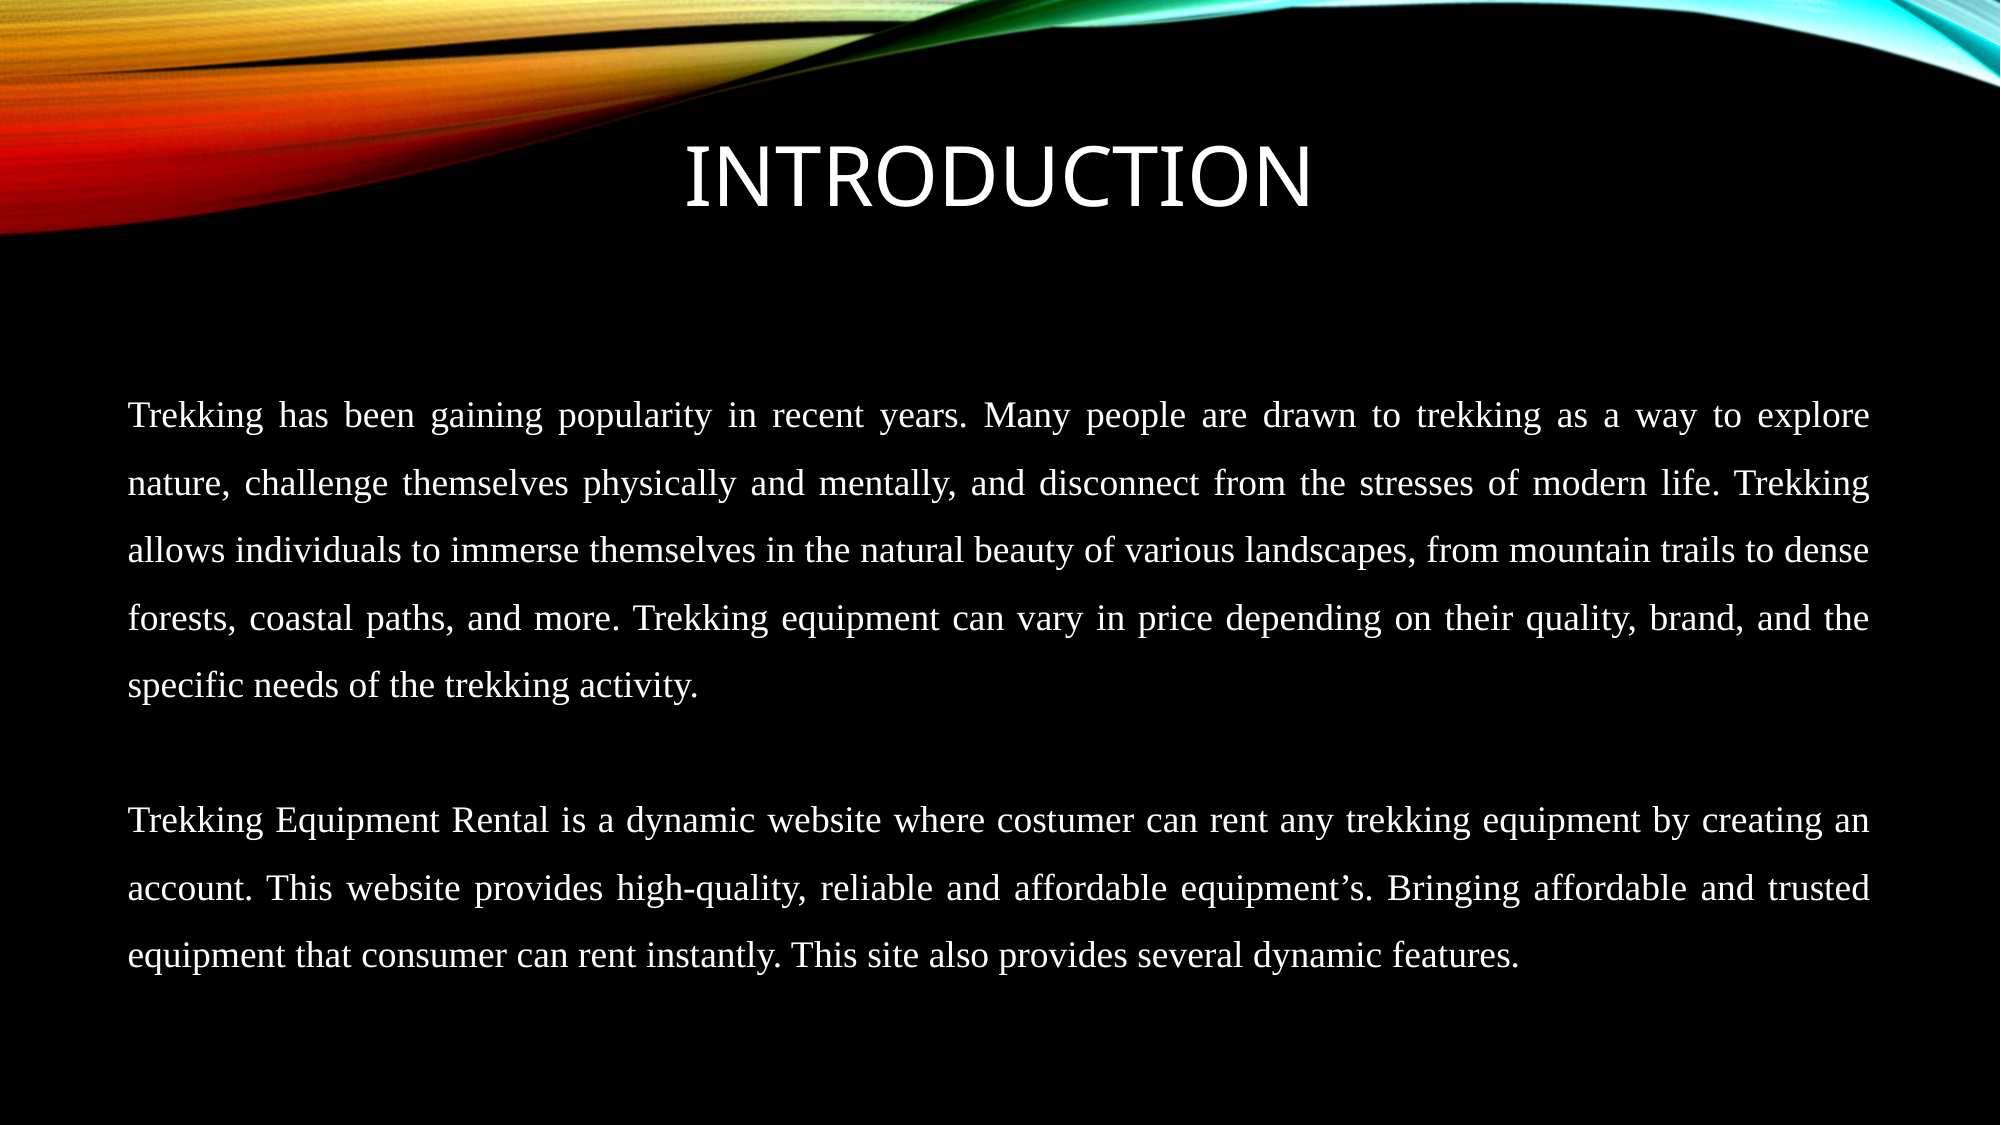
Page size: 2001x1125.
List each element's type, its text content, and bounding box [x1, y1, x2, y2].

picture [0, 0, 2000, 237]
list Trekking has been gaining popularity in recent years. Many people are drawn to trekking as a way to explore nature, challenge themselves physically and mentally, and disconnect from the stresses of modern life. Trekking allows individuals to immerse themselves in the natural beauty of various landscapes, from mountain trails to dense forests, coastal paths, and more. Trekking equipment can vary in price depending on their quality, brand, and the specific needs of the trekking activity. Trekking Equipment Rental is a dynamic website where costumer can rent any trekking equipment by creating an account. This website provides high-quality, reliable and affordable equipment’s. Bringing affordable and trusted equipment that consumer can rent instantly. This site also provides several dynamic features. [112, 360, 1888, 1021]
title introduction [293, 73, 1707, 286]
